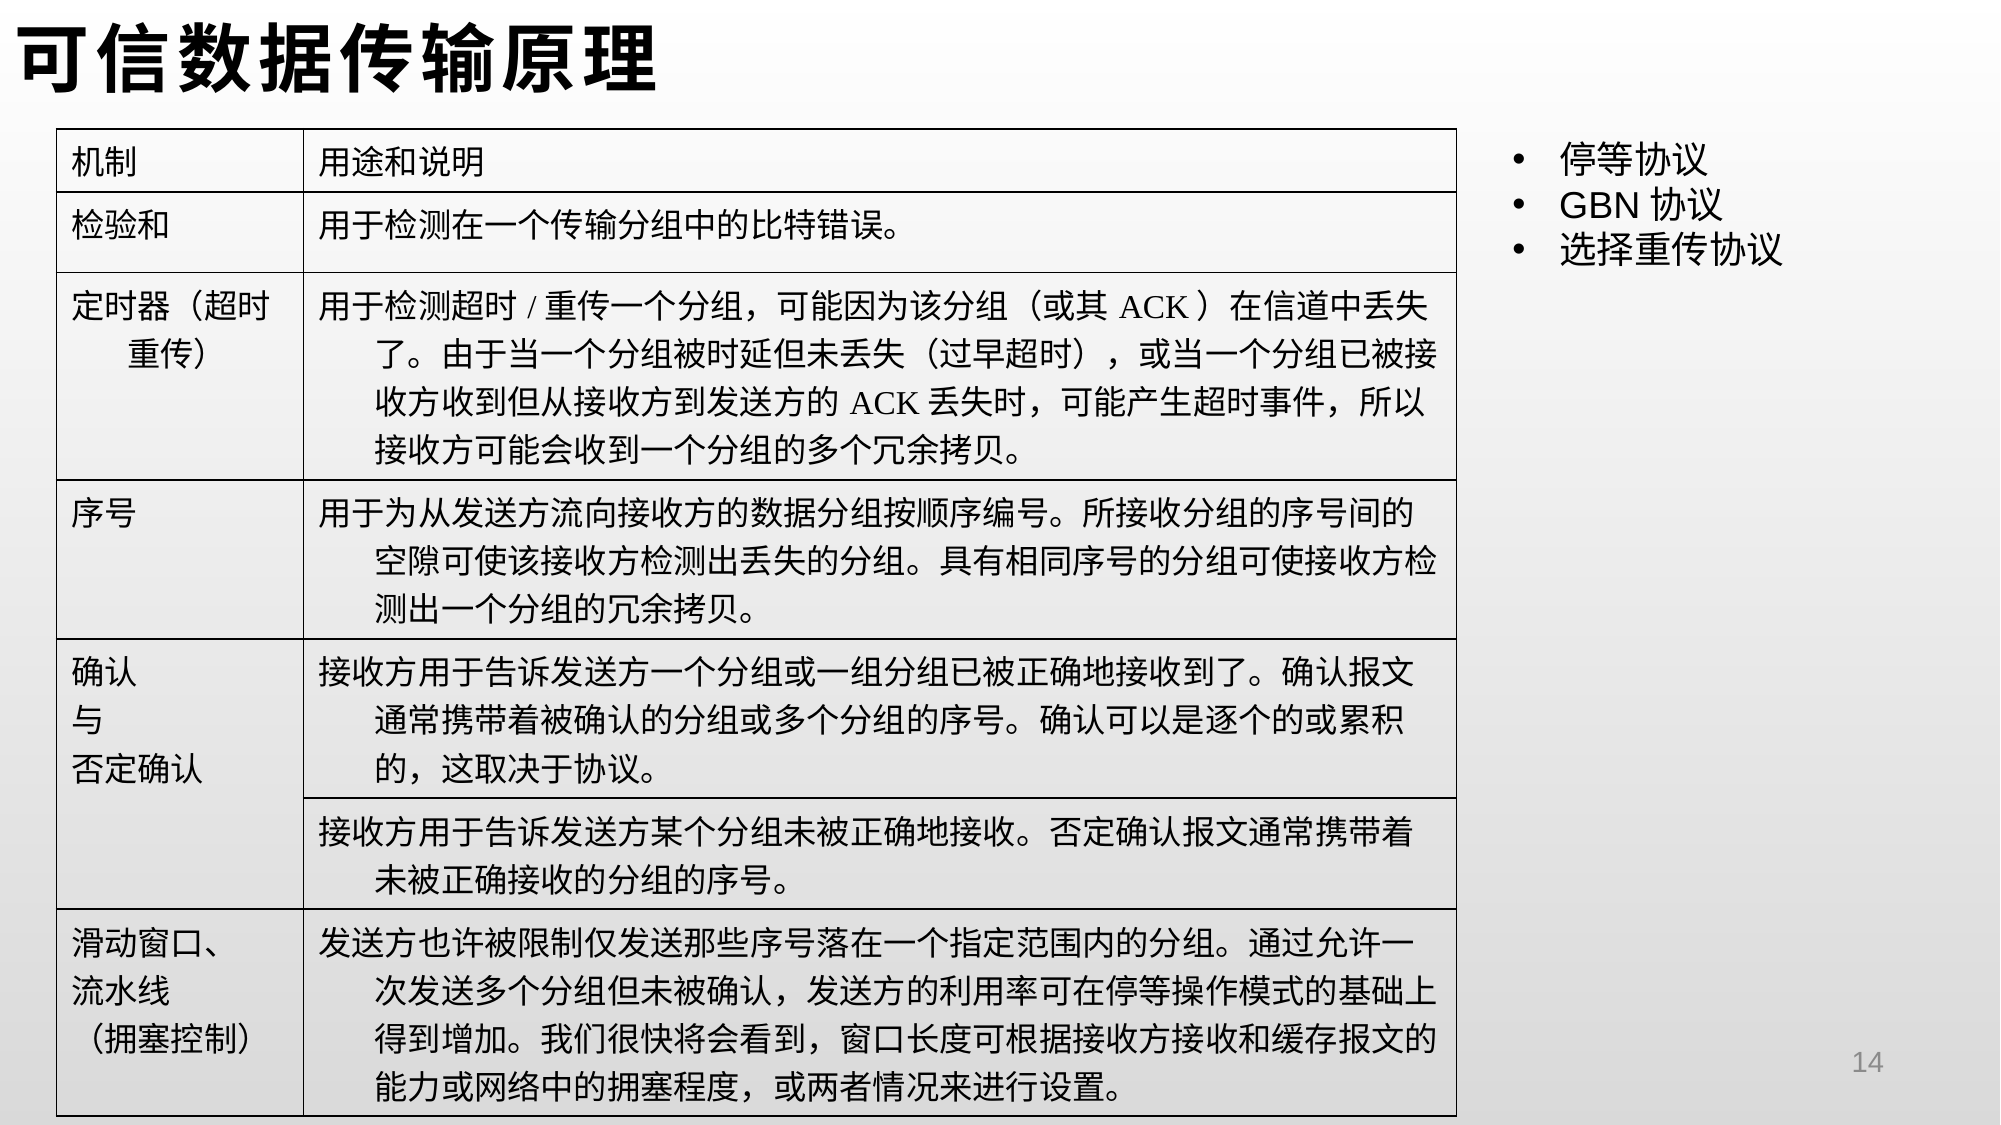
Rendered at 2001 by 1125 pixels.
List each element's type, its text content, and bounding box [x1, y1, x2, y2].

table_cell 确认 与 否定确认 [57, 640, 303, 908]
table_cell 接收方用于告诉发送方某个分组未被正确地接收。否定确认报文通常携带着未被正确接收的分组的序号。 [304, 799, 1456, 908]
table_cell 序号 [57, 481, 303, 638]
text_box 停等协议 GBN协议 选择重传协议 [1497, 128, 1800, 279]
table_cell 定时器（超时重传） [57, 273, 303, 479]
table_header 用途和说明 [304, 130, 1456, 191]
table_cell 接收方用于告诉发送方一个分组或一组分组已被正确地接收到了。确认报文通常携带着被确认的分组或多个分组的序号。确认可以是逐个的或累积的，这取决于协议。 [304, 640, 1456, 797]
table_cell 检验和 [57, 193, 303, 272]
table_header 机制 [57, 130, 303, 191]
table_cell 用于检测在一个传输分组中的比特错误。 [304, 193, 1456, 272]
table_cell 发送方也许被限制仅发送那些序号落在一个指定范围内的分组。通过允许一次发送多个分组但未被确认，发送方的利用率可在停等操作模式的基础上得到增加。我们很快将会看到，窗口长度可根据接收方接收和缓存报文的能力或网络中的拥塞程度，或两者情况来进行设置。 [304, 910, 1456, 1115]
title 可信数据传输原理 [0, 0, 1800, 115]
table_cell 用于为从发送方流向接收方的数据分组按顺序编号。所接收分组的序号间的空隙可使该接收方检测出丢失的分组。具有相同序号的分组可使接收方检测出一个分组的冗余拷贝。 [304, 481, 1456, 638]
slide_number 14 [1456, 1035, 1900, 1088]
table_cell 用于检测超时/重传一个分组，可能因为该分组（或其ACK）在信道中丢失了。由于当一个分组被时延但未丢失（过早超时），或当一个分组已被接收方收到但从接收方到发送方的ACK丢失时，可能产生超时事件，所以接收方可能会收到一个分组的多个冗余拷贝。 [304, 273, 1456, 479]
table_cell 滑动窗口、 流水线 （拥塞控制） [57, 910, 303, 1115]
